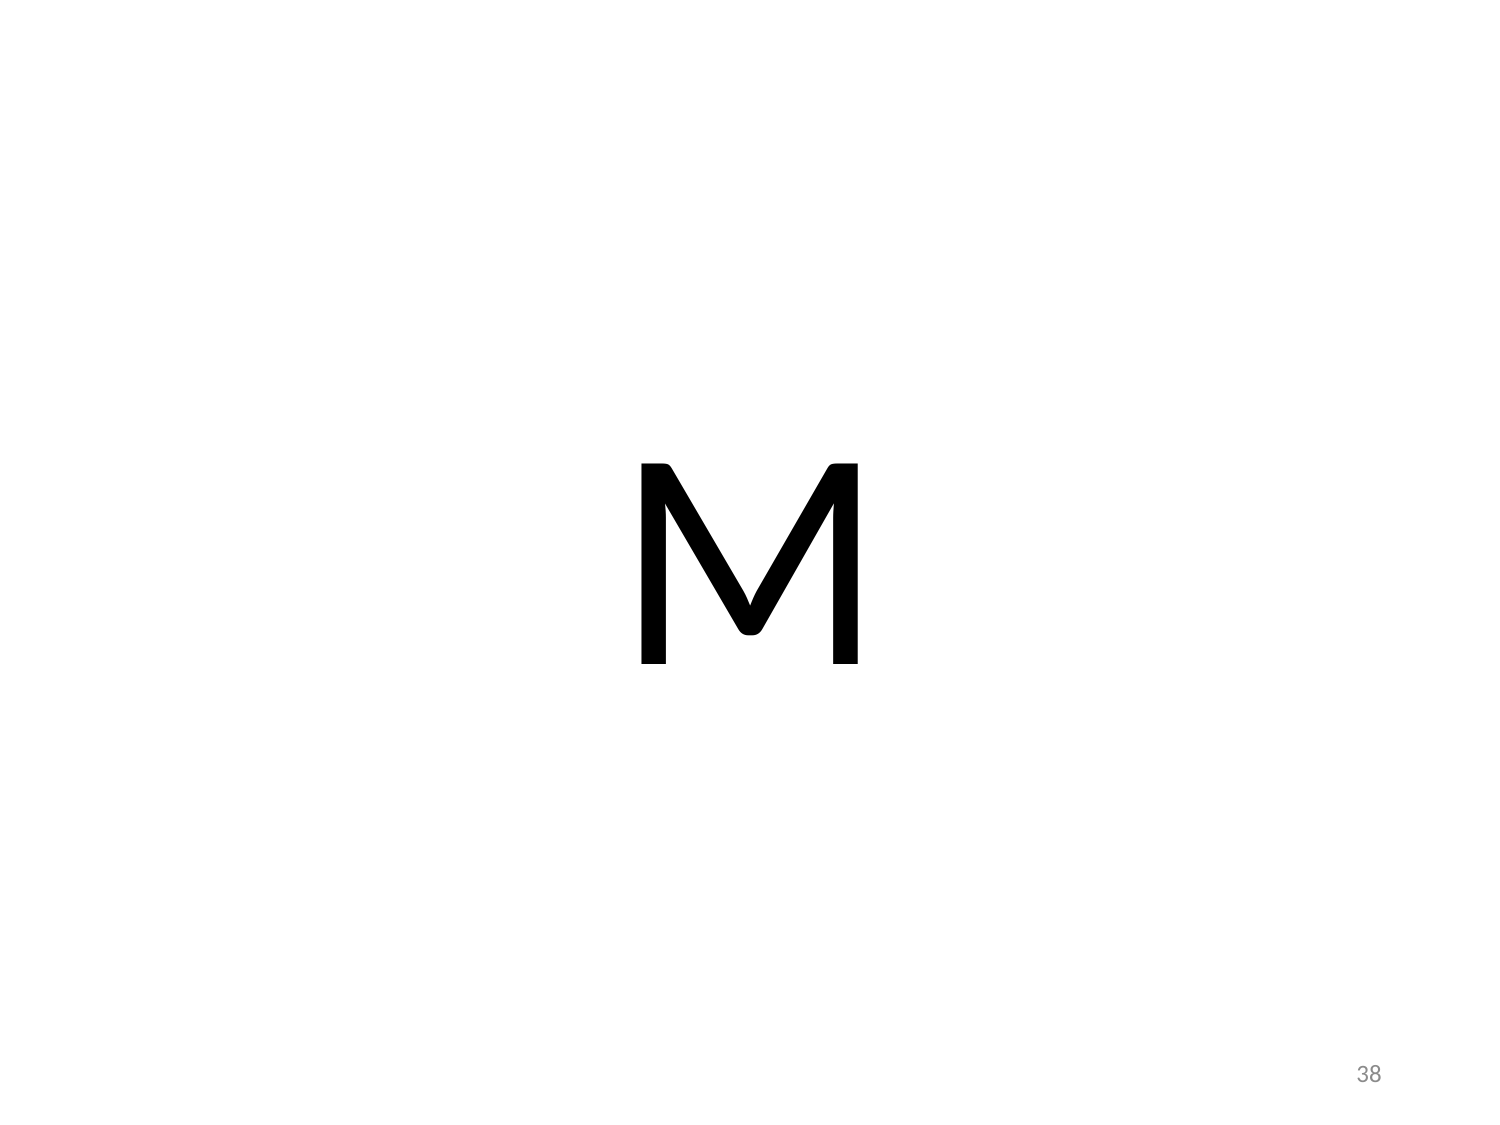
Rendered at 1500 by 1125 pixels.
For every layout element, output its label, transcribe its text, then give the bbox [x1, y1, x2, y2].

slide_number 38 [1059, 1042, 1397, 1103]
text_box M [0, 344, 1500, 734]
